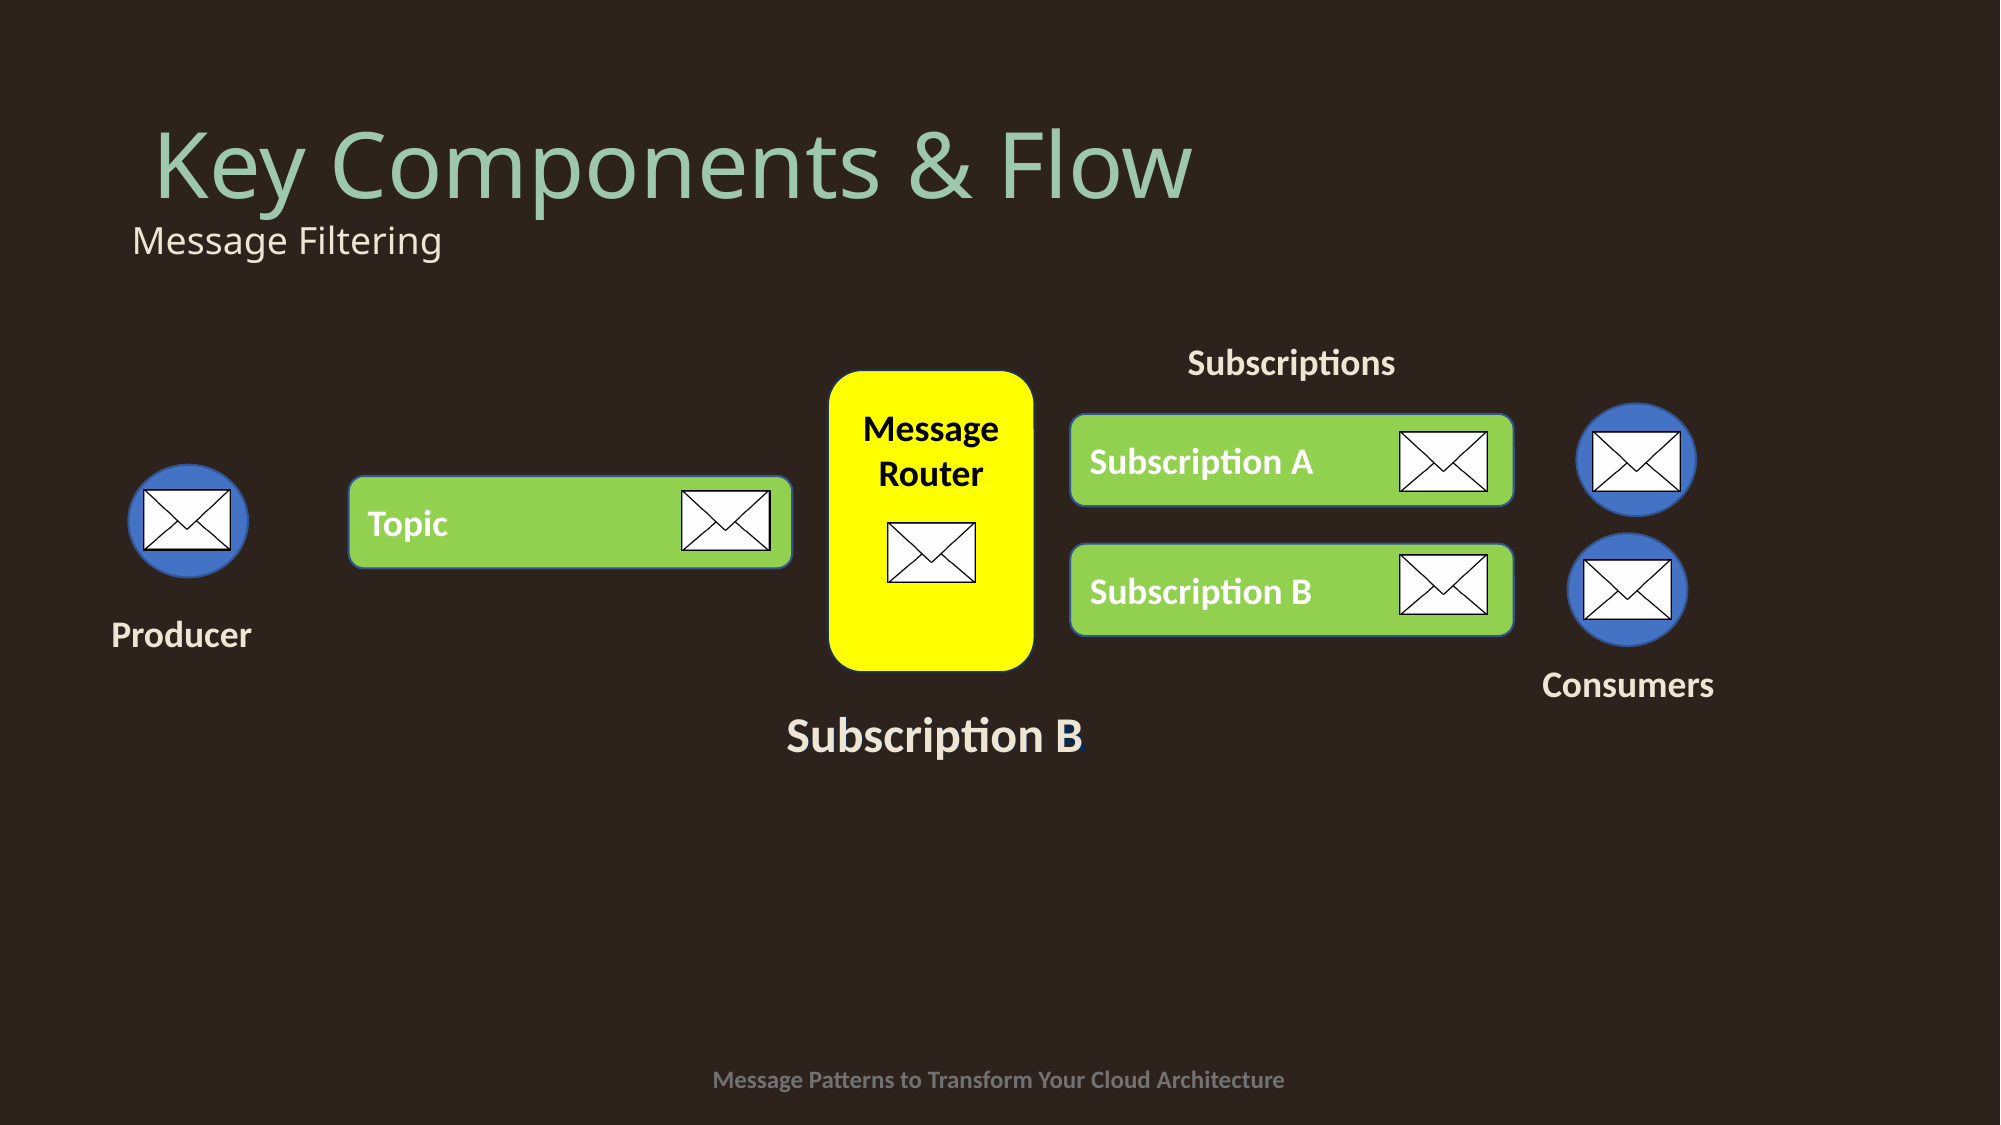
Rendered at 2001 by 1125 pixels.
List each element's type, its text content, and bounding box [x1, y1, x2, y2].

text_box Producer [96, 602, 268, 662]
picture [1592, 431, 1681, 492]
text_box [1575, 402, 1698, 518]
title Key Components & Flow [137, 59, 1863, 278]
picture [143, 489, 231, 551]
picture [1399, 431, 1488, 492]
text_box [1070, 413, 1514, 507]
text_box Message Filtering [116, 209, 458, 270]
picture [887, 522, 976, 583]
picture [681, 490, 771, 551]
text_box Consumers [1527, 652, 1730, 713]
text_box [127, 463, 250, 579]
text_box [1070, 543, 1514, 637]
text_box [348, 475, 793, 569]
text_box [1566, 532, 1689, 648]
text_box Subscriptions [1172, 330, 1411, 391]
text_box Subscription B [771, 694, 1099, 770]
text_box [827, 369, 1035, 673]
picture [1399, 554, 1488, 615]
picture [1583, 559, 1672, 620]
